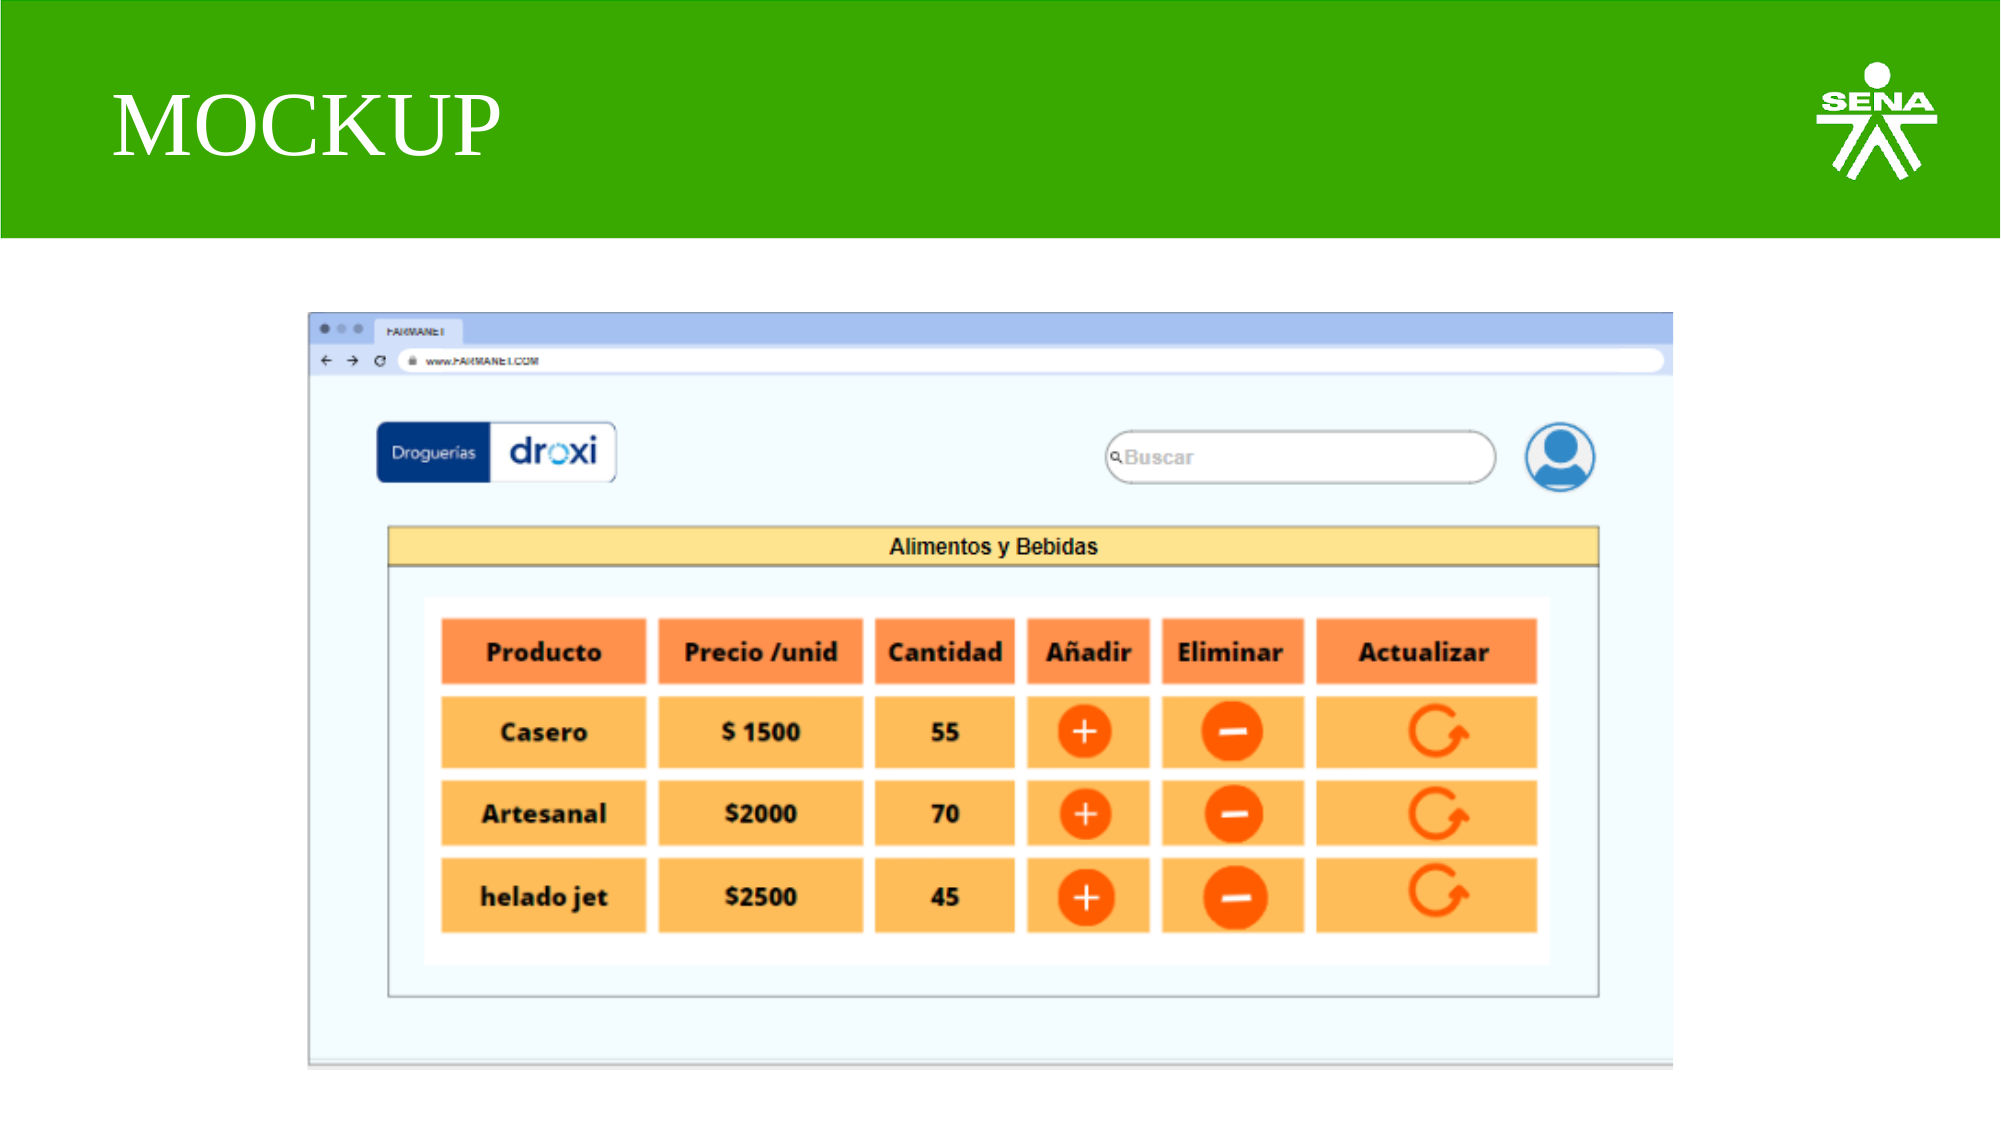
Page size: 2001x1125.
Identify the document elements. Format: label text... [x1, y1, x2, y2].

picture [0, 0, 2001, 1125]
title MOCKUP [96, 17, 1822, 235]
